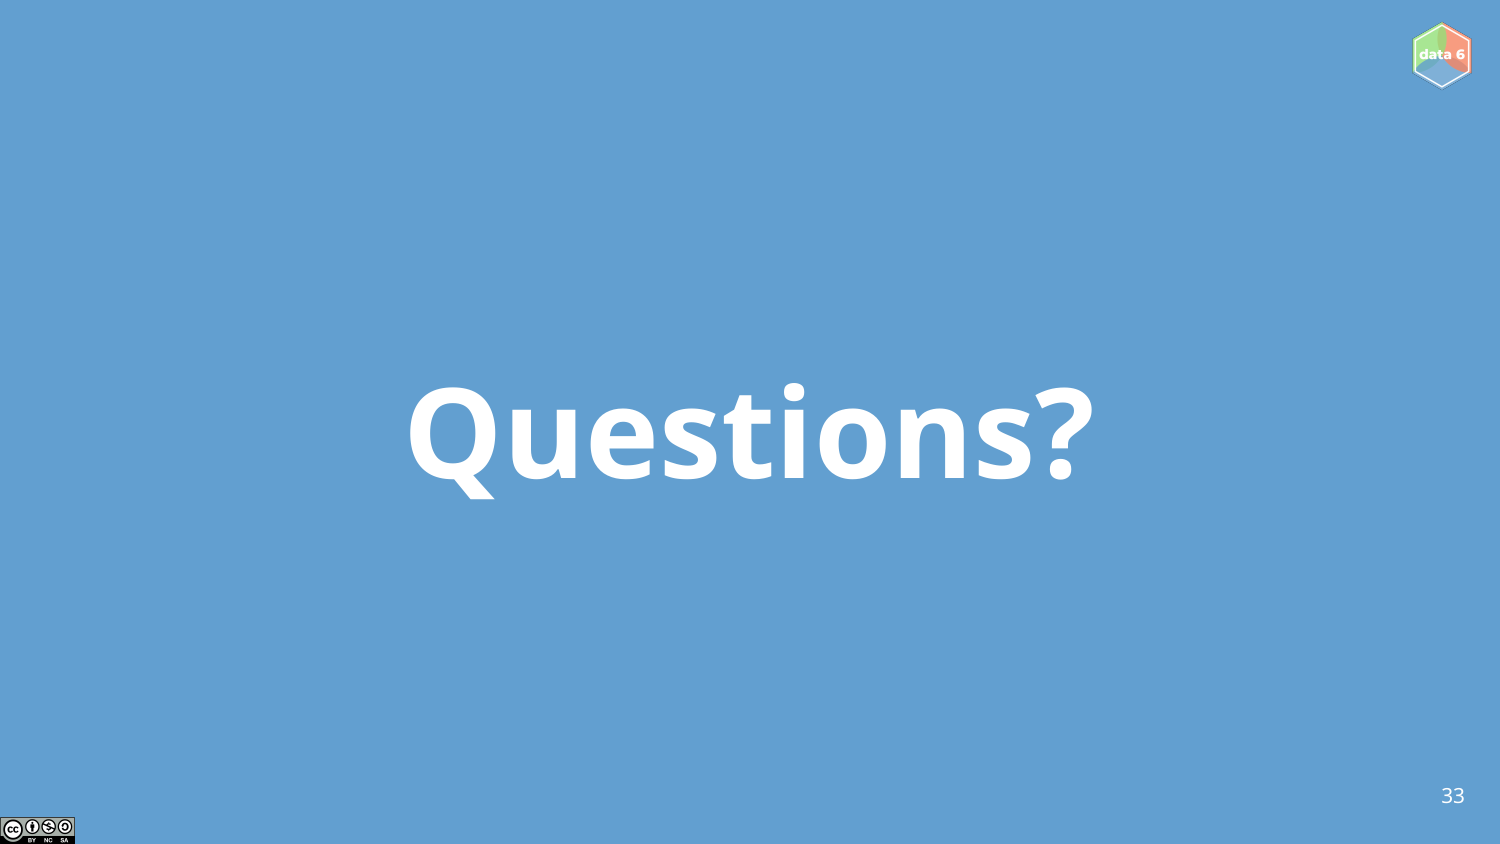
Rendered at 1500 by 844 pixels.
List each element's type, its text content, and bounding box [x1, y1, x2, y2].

title Questions? [108, 338, 1392, 519]
picture [0, 817, 75, 844]
picture [1404, 18, 1480, 94]
slide_number ‹#› [1389, 764, 1480, 830]
